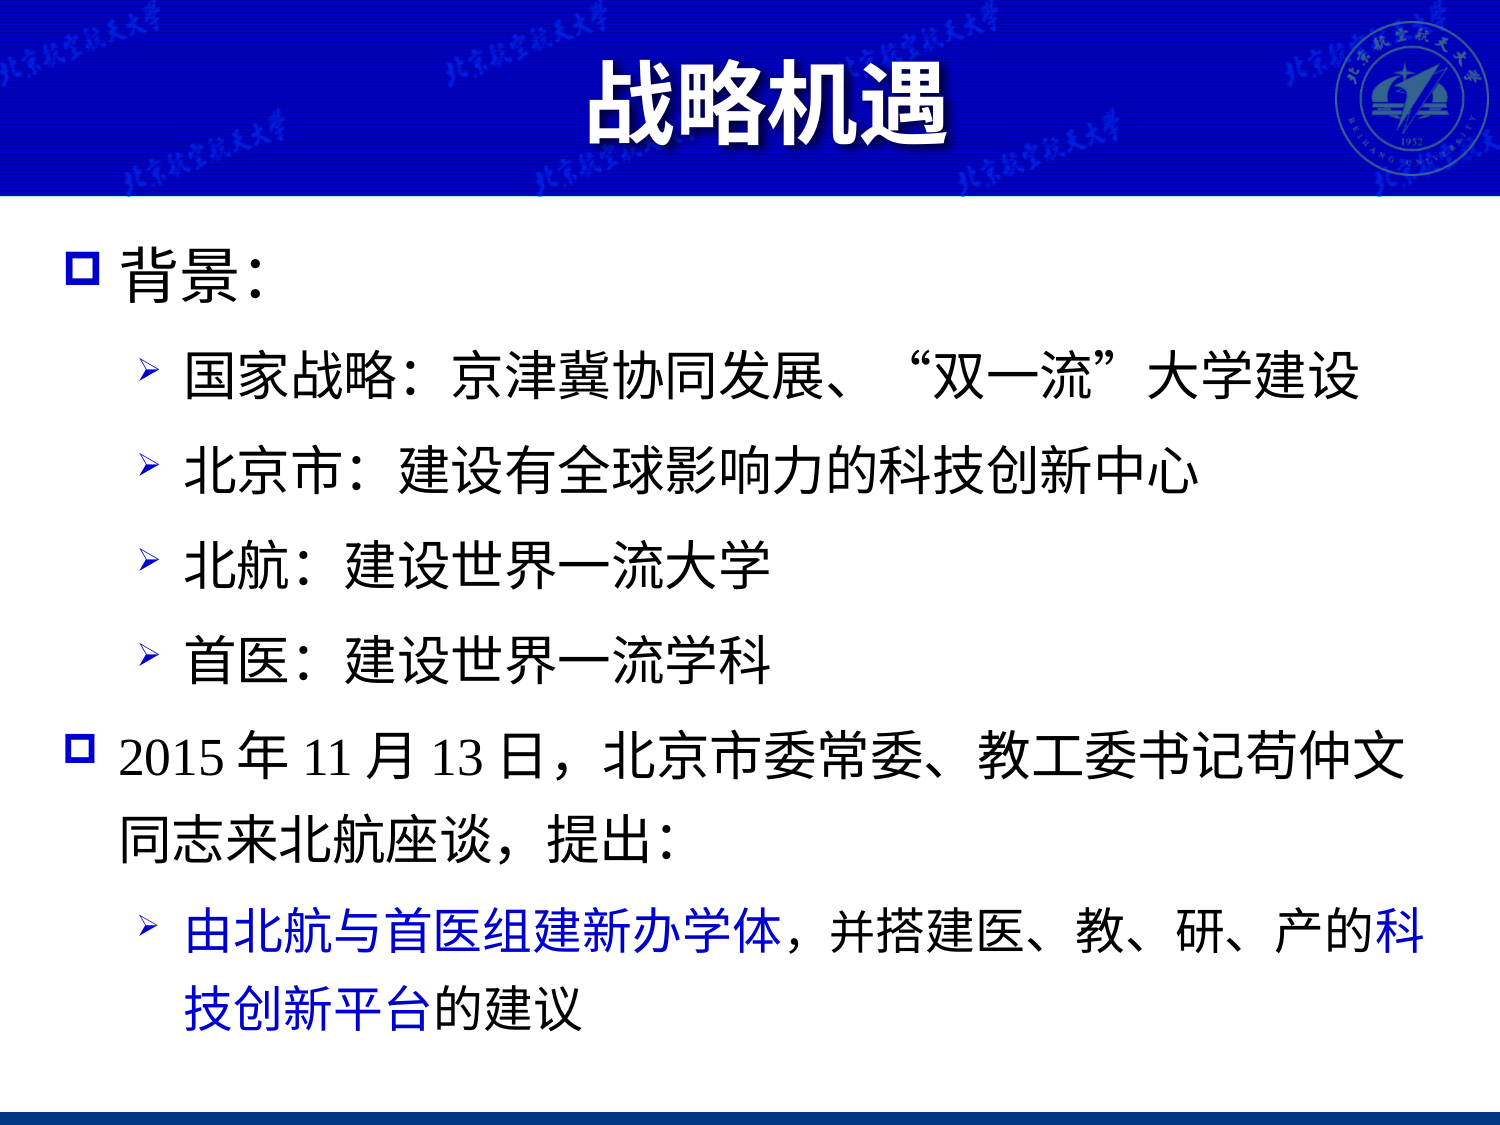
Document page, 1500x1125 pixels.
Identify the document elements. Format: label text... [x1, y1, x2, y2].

picture [0, 1112, 1500, 1125]
title 战略机遇 [16, 7, 1475, 195]
list 背景： 国家战略：京津冀协同发展、“双一流”大学建设 北京市：建设有全球影响力的科技创新中心 北航：建设世界一流大学 首医：建设世界一流学科 2015年11月13日，北京市委常委、教工委书记苟仲文同志来北航座谈，提出： 由北航与首医组建新办学体，并搭建医、教、研、产的科技创新平台的建议 [46, 207, 1456, 1059]
